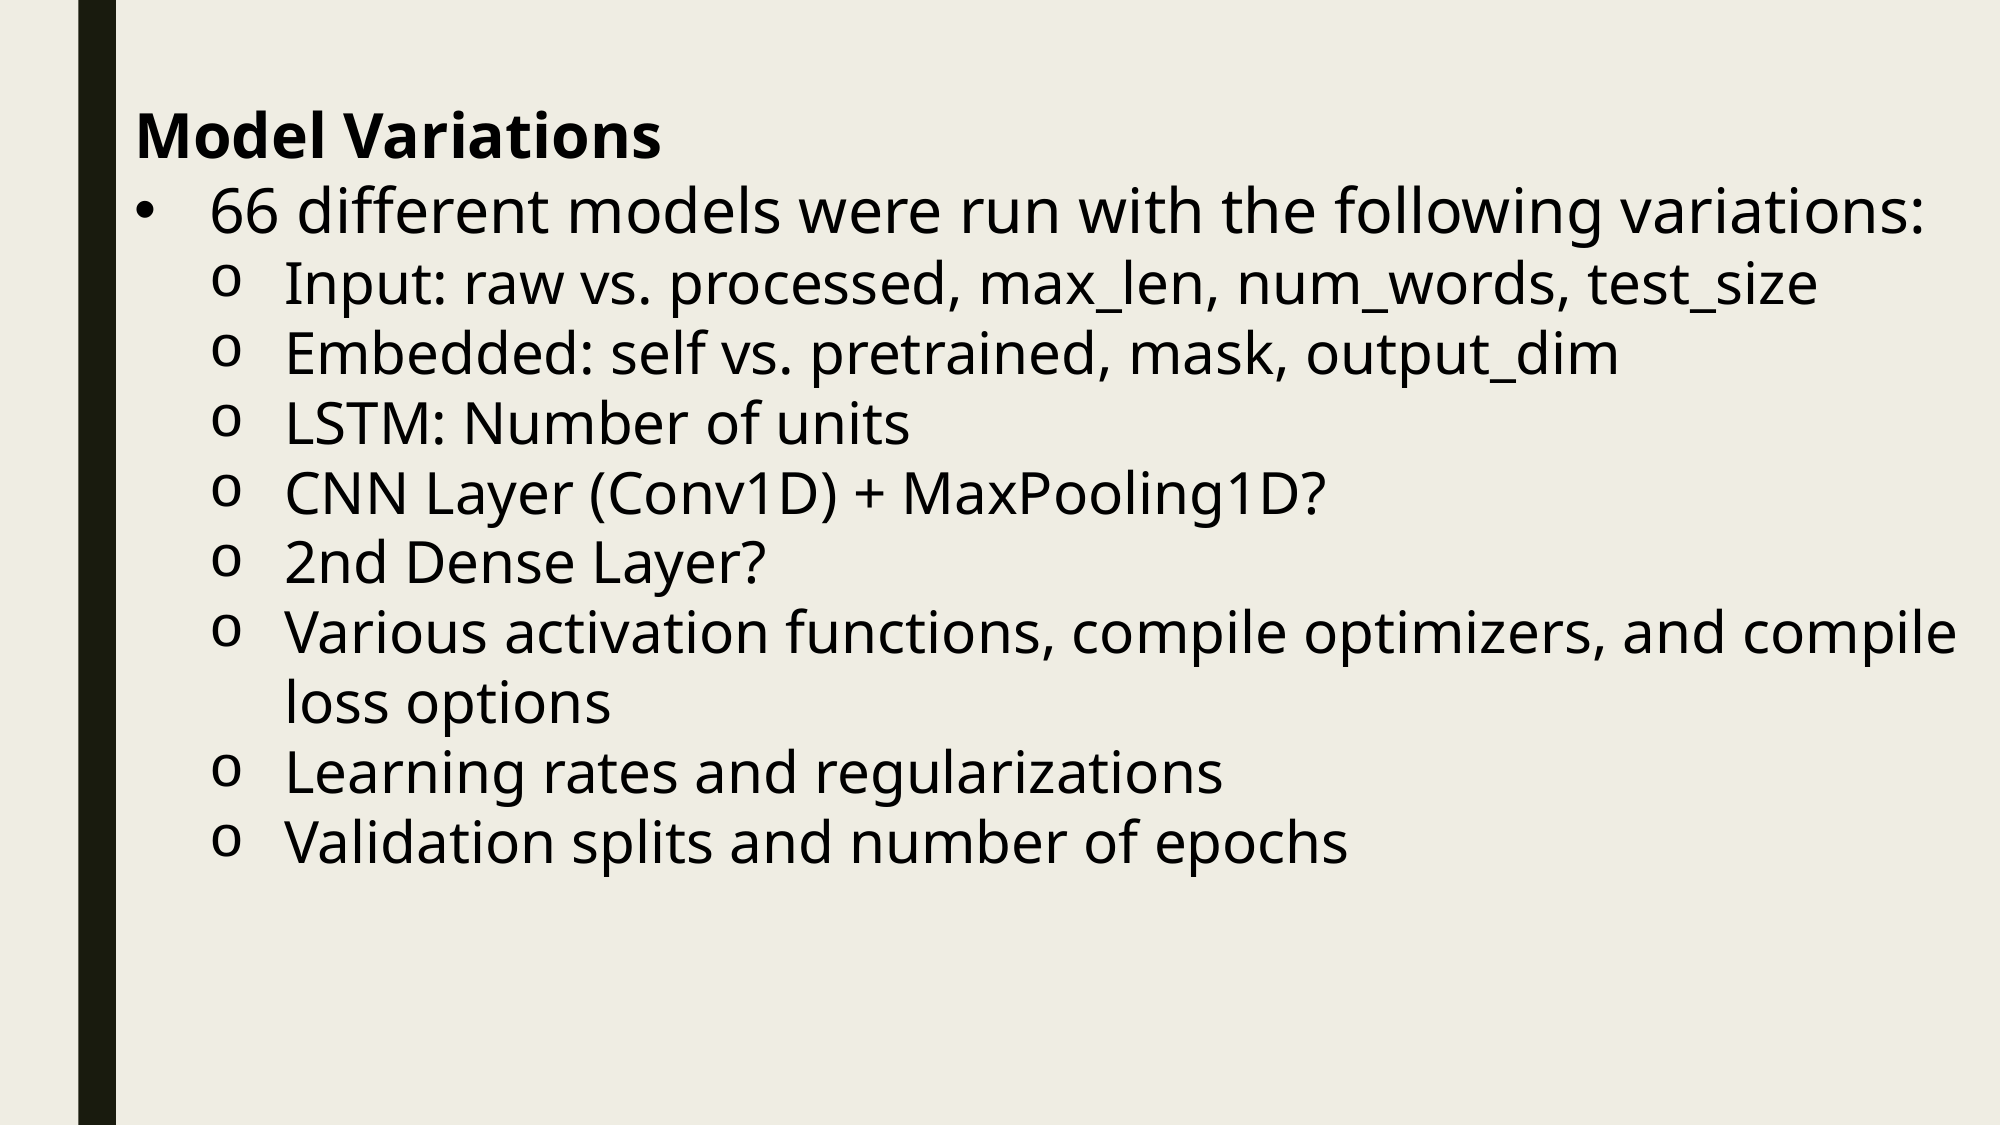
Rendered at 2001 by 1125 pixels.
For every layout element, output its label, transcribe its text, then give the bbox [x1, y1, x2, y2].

text_box Model Variations 66 different models were run with the following variations: Input: raw vs. processed, max_len, num_words, test_size Embedded: self vs. pretrained, mask, output_dim LSTM: Number of units CNN Layer (Conv1D) + MaxPooling1D? 2nd Dense Layer? Various activation functions, compile optimizers, and compile loss options Learning rates and regularizations Validation splits and number of epochs [119, 88, 2000, 1028]
